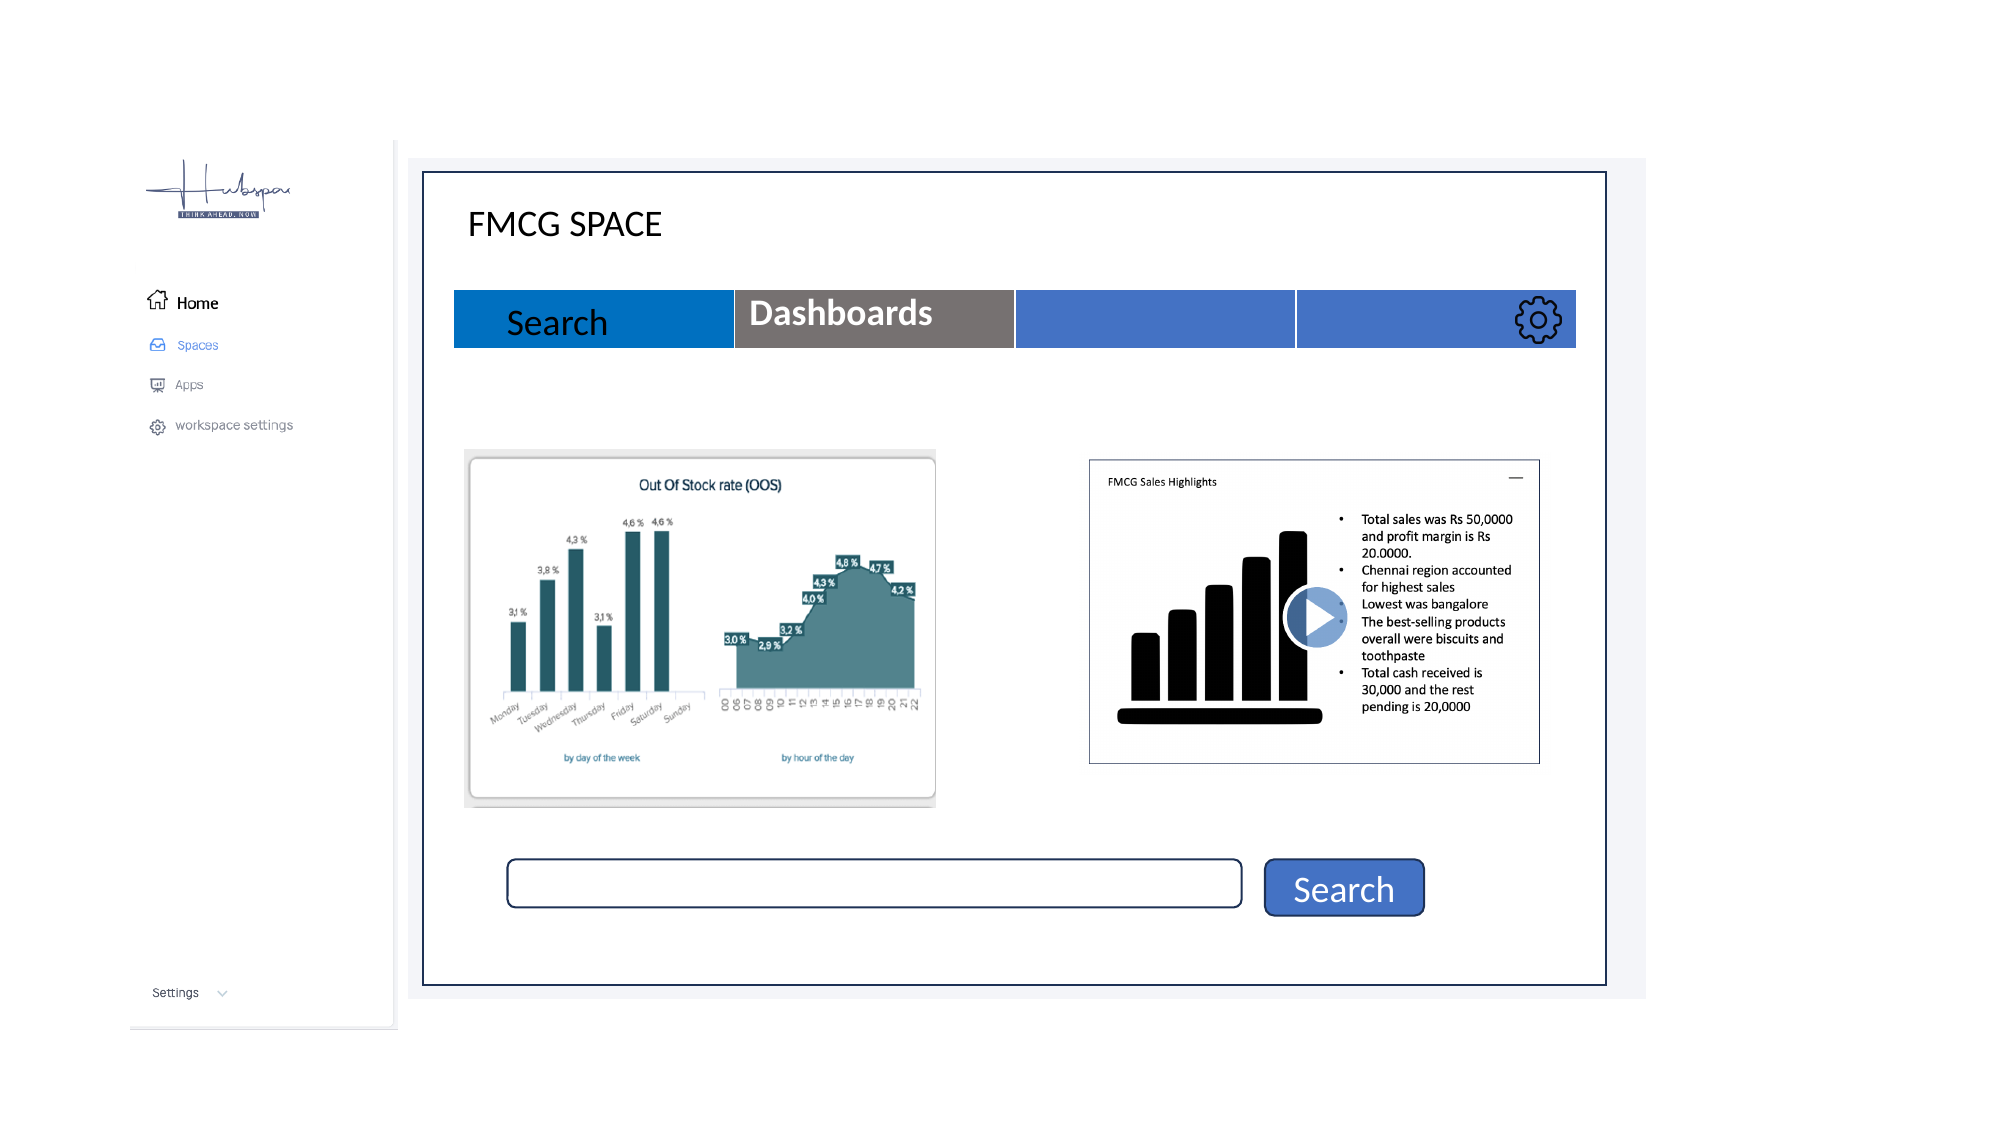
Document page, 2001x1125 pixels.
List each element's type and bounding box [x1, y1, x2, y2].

picture [126, 140, 1666, 1030]
